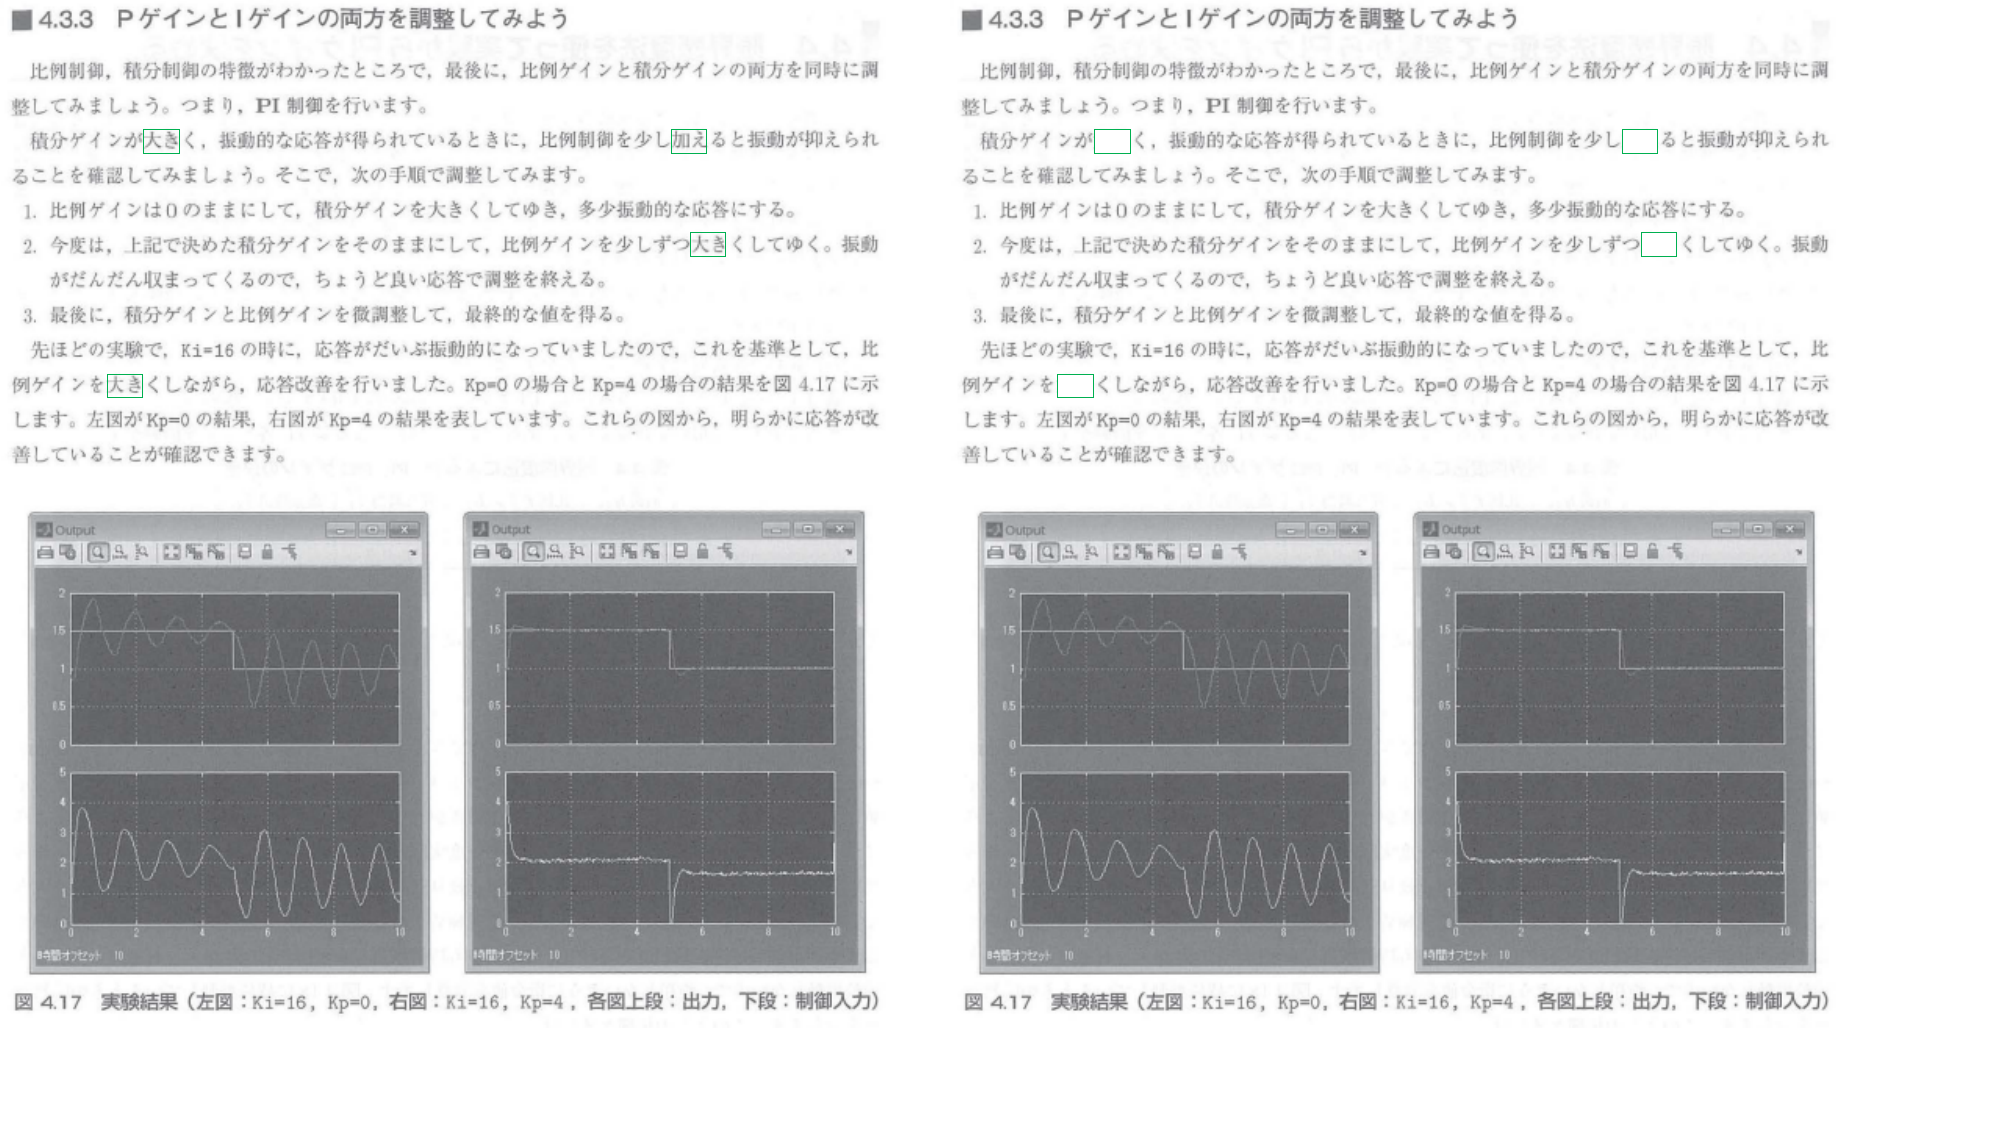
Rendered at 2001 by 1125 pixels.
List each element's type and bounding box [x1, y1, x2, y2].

picture [950, 0, 1843, 1028]
picture [0, 0, 893, 1028]
